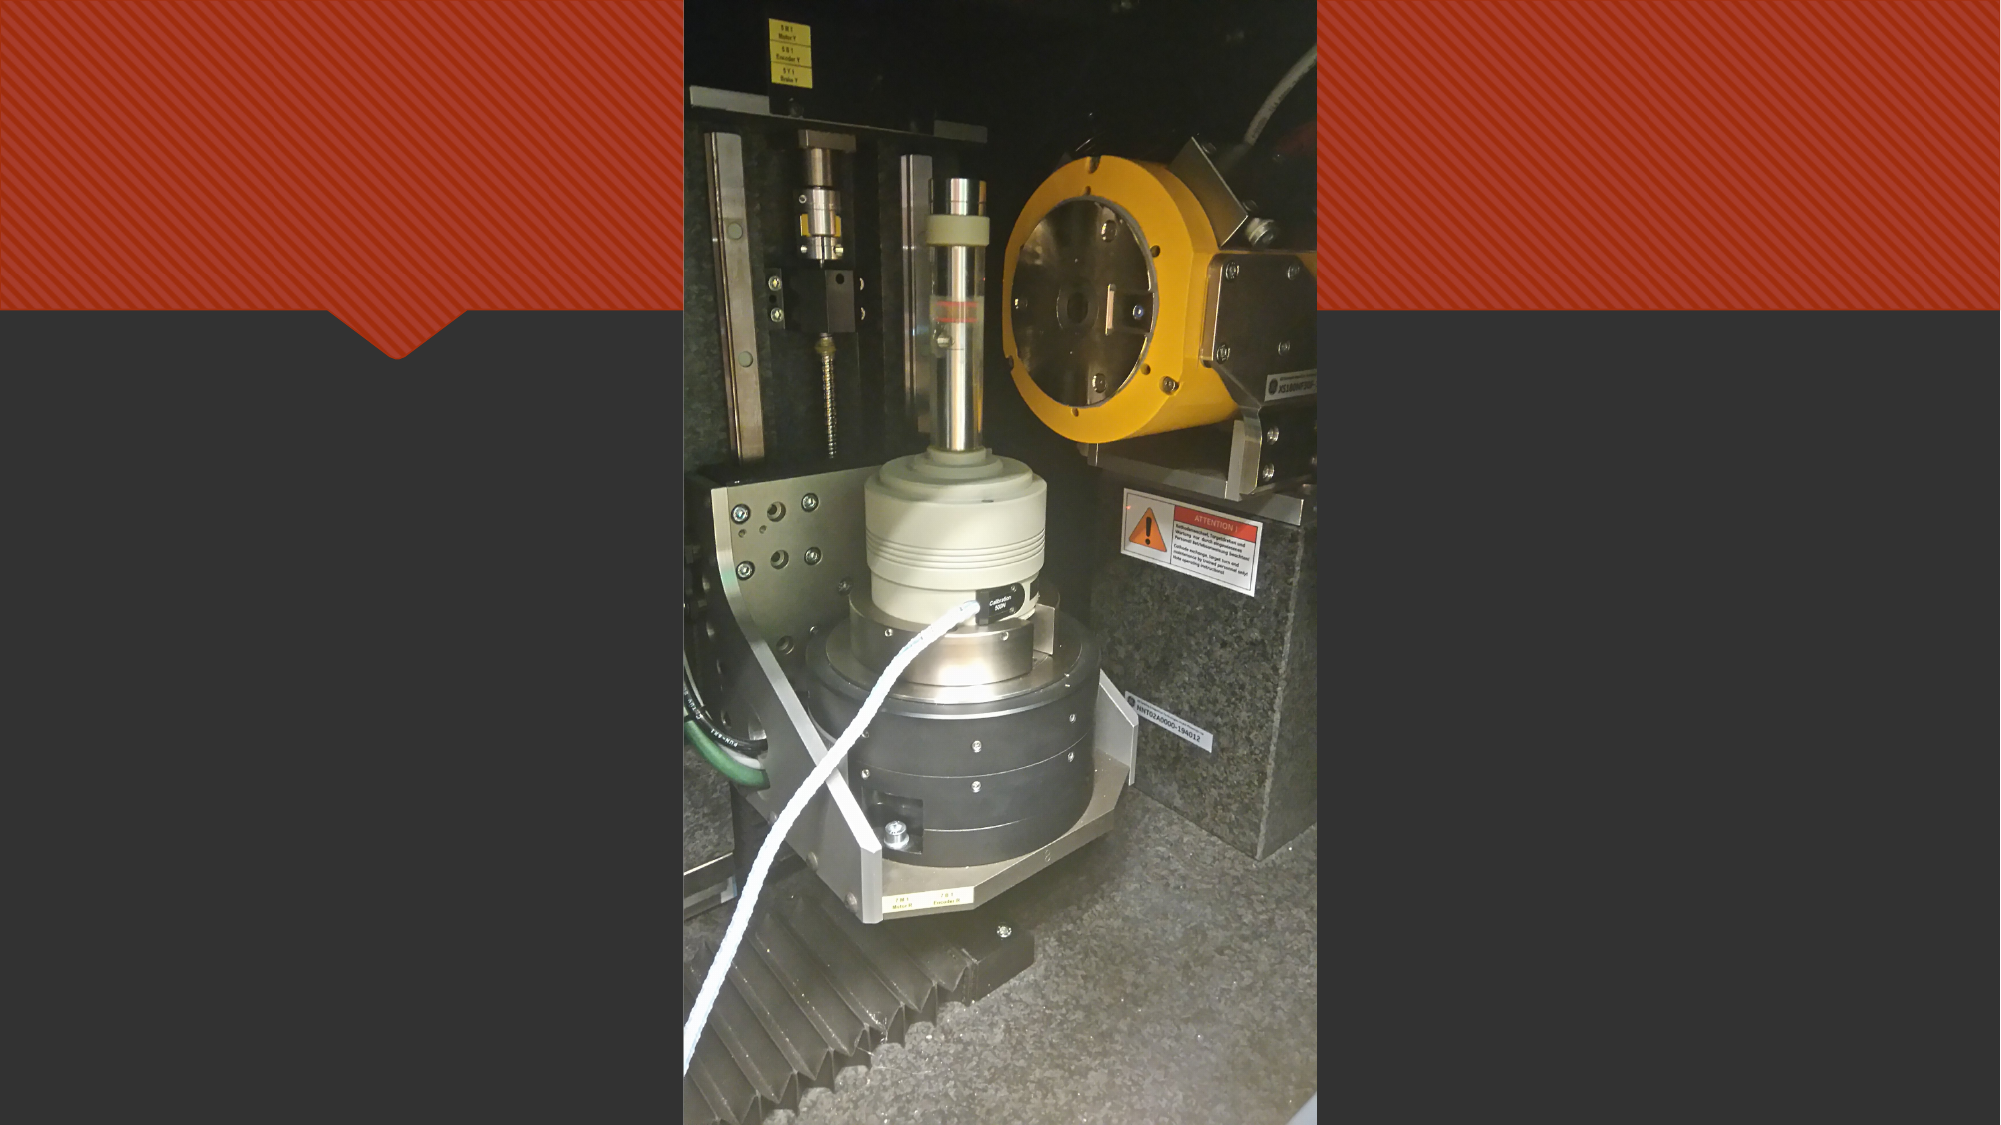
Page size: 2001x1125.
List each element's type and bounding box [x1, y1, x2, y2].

picture [437, 1, 1563, 1124]
